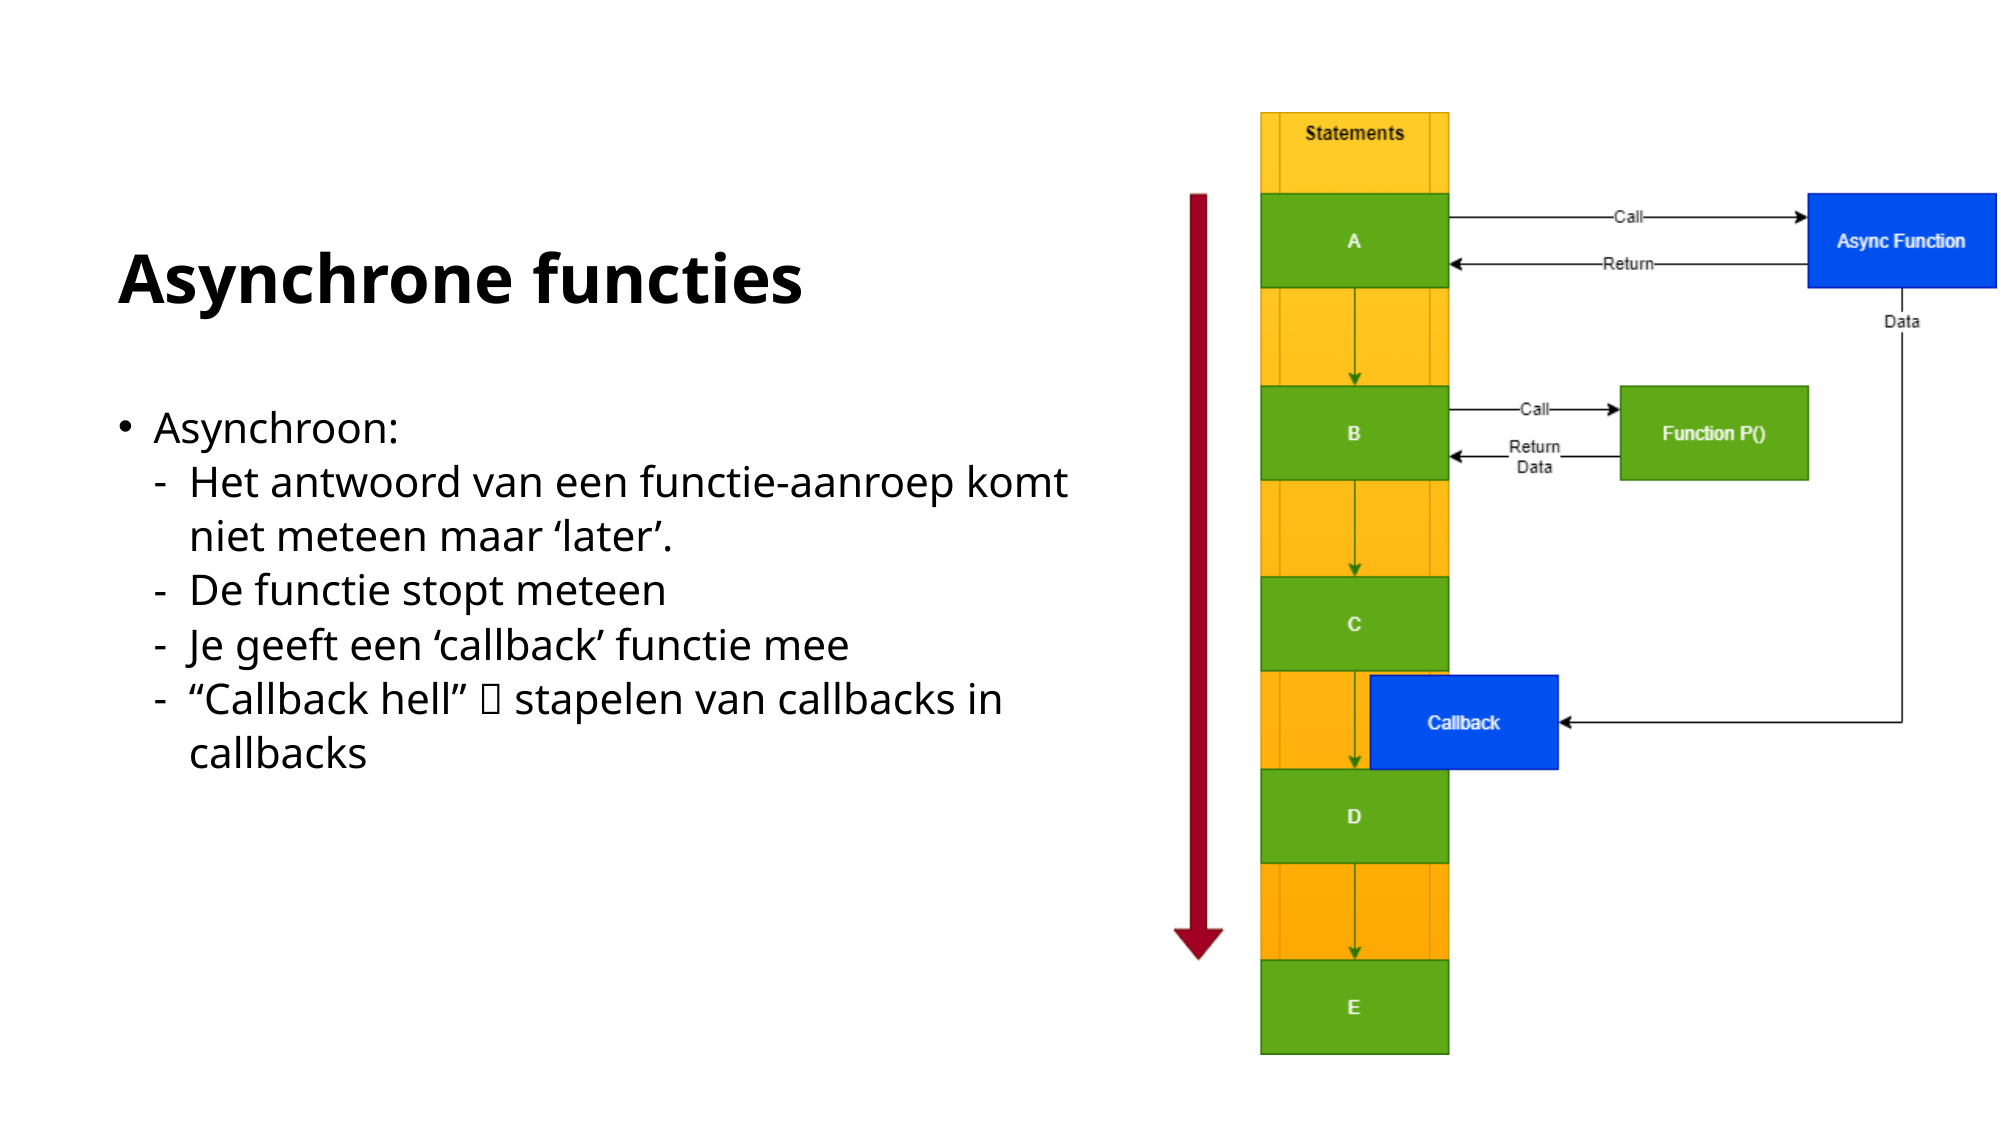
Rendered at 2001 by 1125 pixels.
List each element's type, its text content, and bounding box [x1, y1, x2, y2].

list Asynchroon: Het antwoord van een functie-aanroep komt niet meteen maar ‘later’. De functie stopt meteen Je geeft een ‘callback’ functie mee “Callback hell”  stapelen van callbacks in callbacks [118, 397, 1142, 1034]
title Asynchrone functies [118, 85, 1872, 317]
picture [1172, 112, 1997, 1055]
